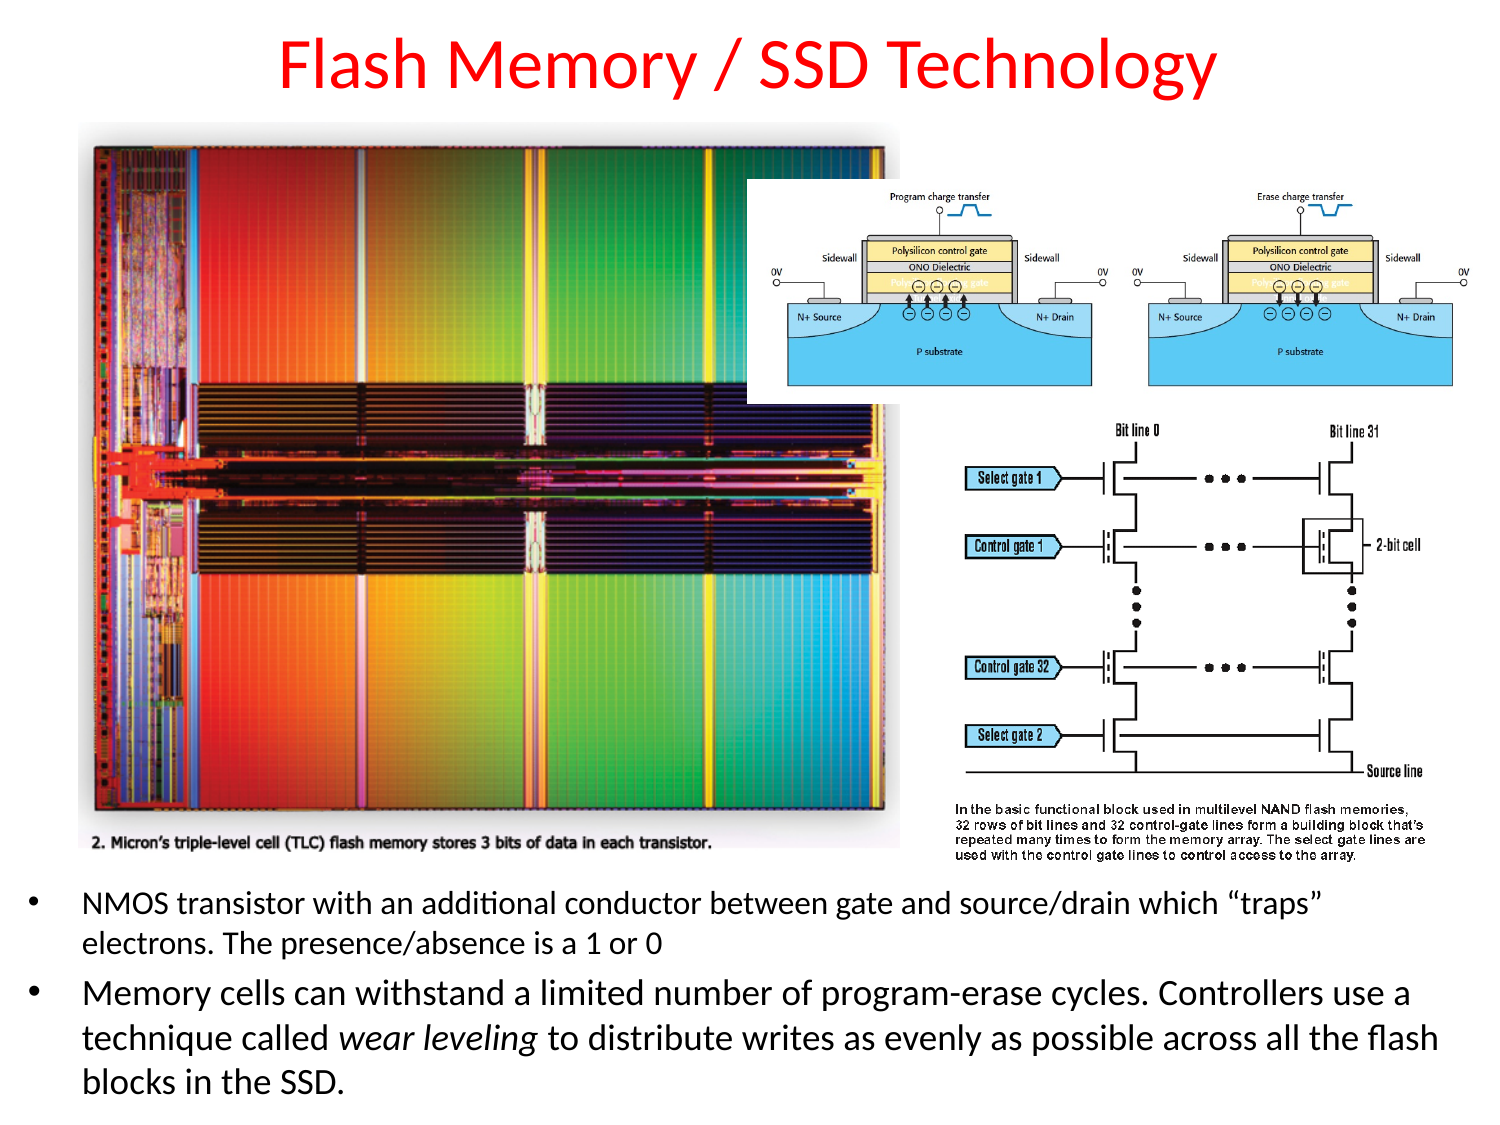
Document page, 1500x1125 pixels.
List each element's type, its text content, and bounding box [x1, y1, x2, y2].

picture [78, 122, 1490, 866]
title Flash Memory / SSD Technology [32, 7, 1466, 111]
text_box NMOS transistor with an additional conductor between gate and source/drain which “traps” electrons. The presence/absence is a 1 or 0 Memory cells can withstand a limited number of program-erase cycles. Controllers use a technique called wear leveling to distribute writes as evenly as possible across all the flash blocks in the SSD. [12, 873, 1478, 1111]
